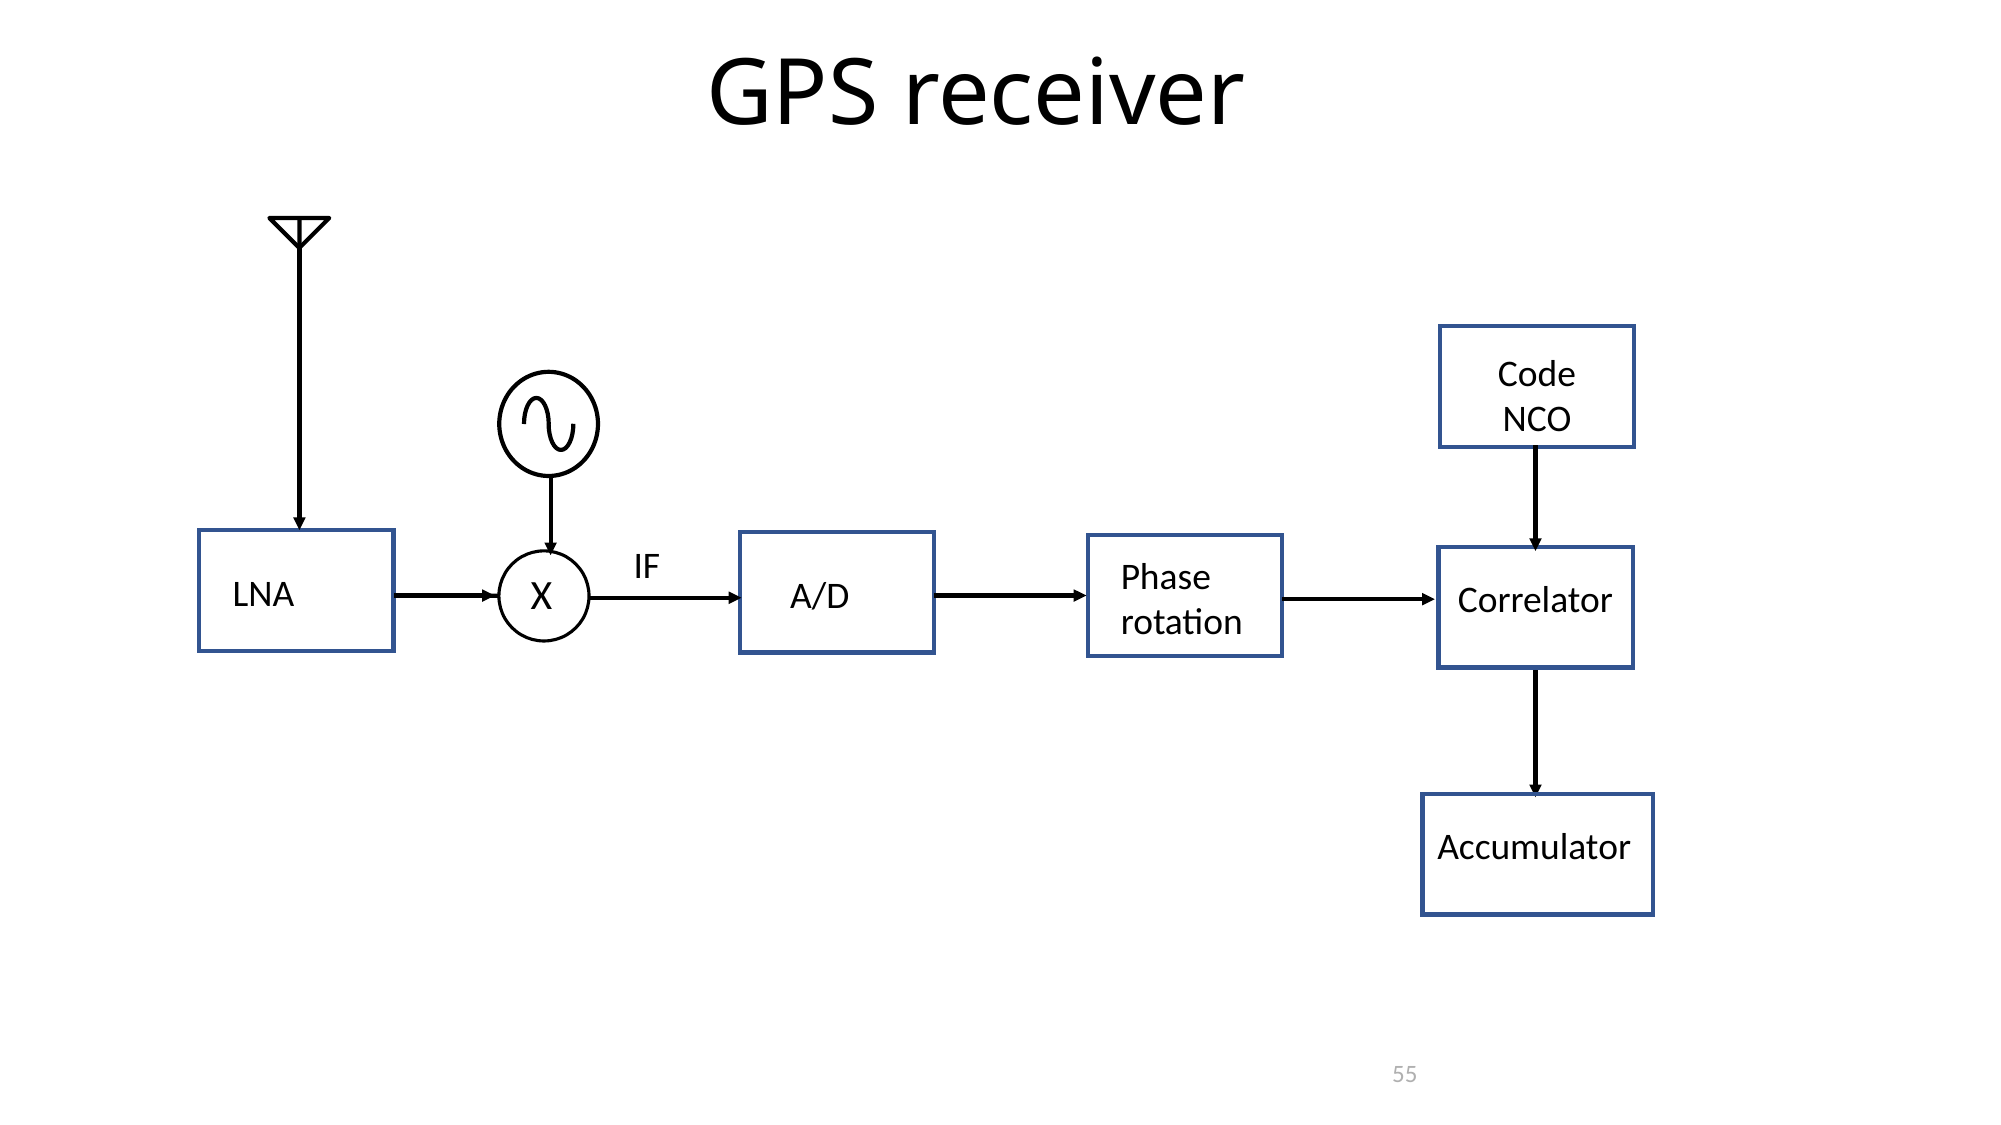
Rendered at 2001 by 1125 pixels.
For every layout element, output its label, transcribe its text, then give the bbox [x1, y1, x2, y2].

text_box IF [619, 533, 699, 594]
text_box Code NCO [1439, 341, 1635, 446]
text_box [269, 217, 330, 278]
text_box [499, 371, 598, 476]
text_box [739, 531, 935, 654]
text_box [1439, 325, 1635, 341]
text_box Accumulator [1422, 814, 1653, 875]
text_box Correlator [1438, 567, 1633, 628]
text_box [468, 520, 619, 642]
text_box LNA [218, 561, 377, 622]
text_box GPS receiver [30, 25, 1922, 151]
slide_number 55 [1074, 738, 1425, 1125]
text_box [1437, 546, 1634, 669]
text_box A/D [775, 563, 934, 624]
text_box [1087, 534, 1283, 657]
text_box [198, 529, 395, 652]
text_box Phase rotation [1105, 544, 1265, 650]
text_box [1422, 793, 1654, 916]
